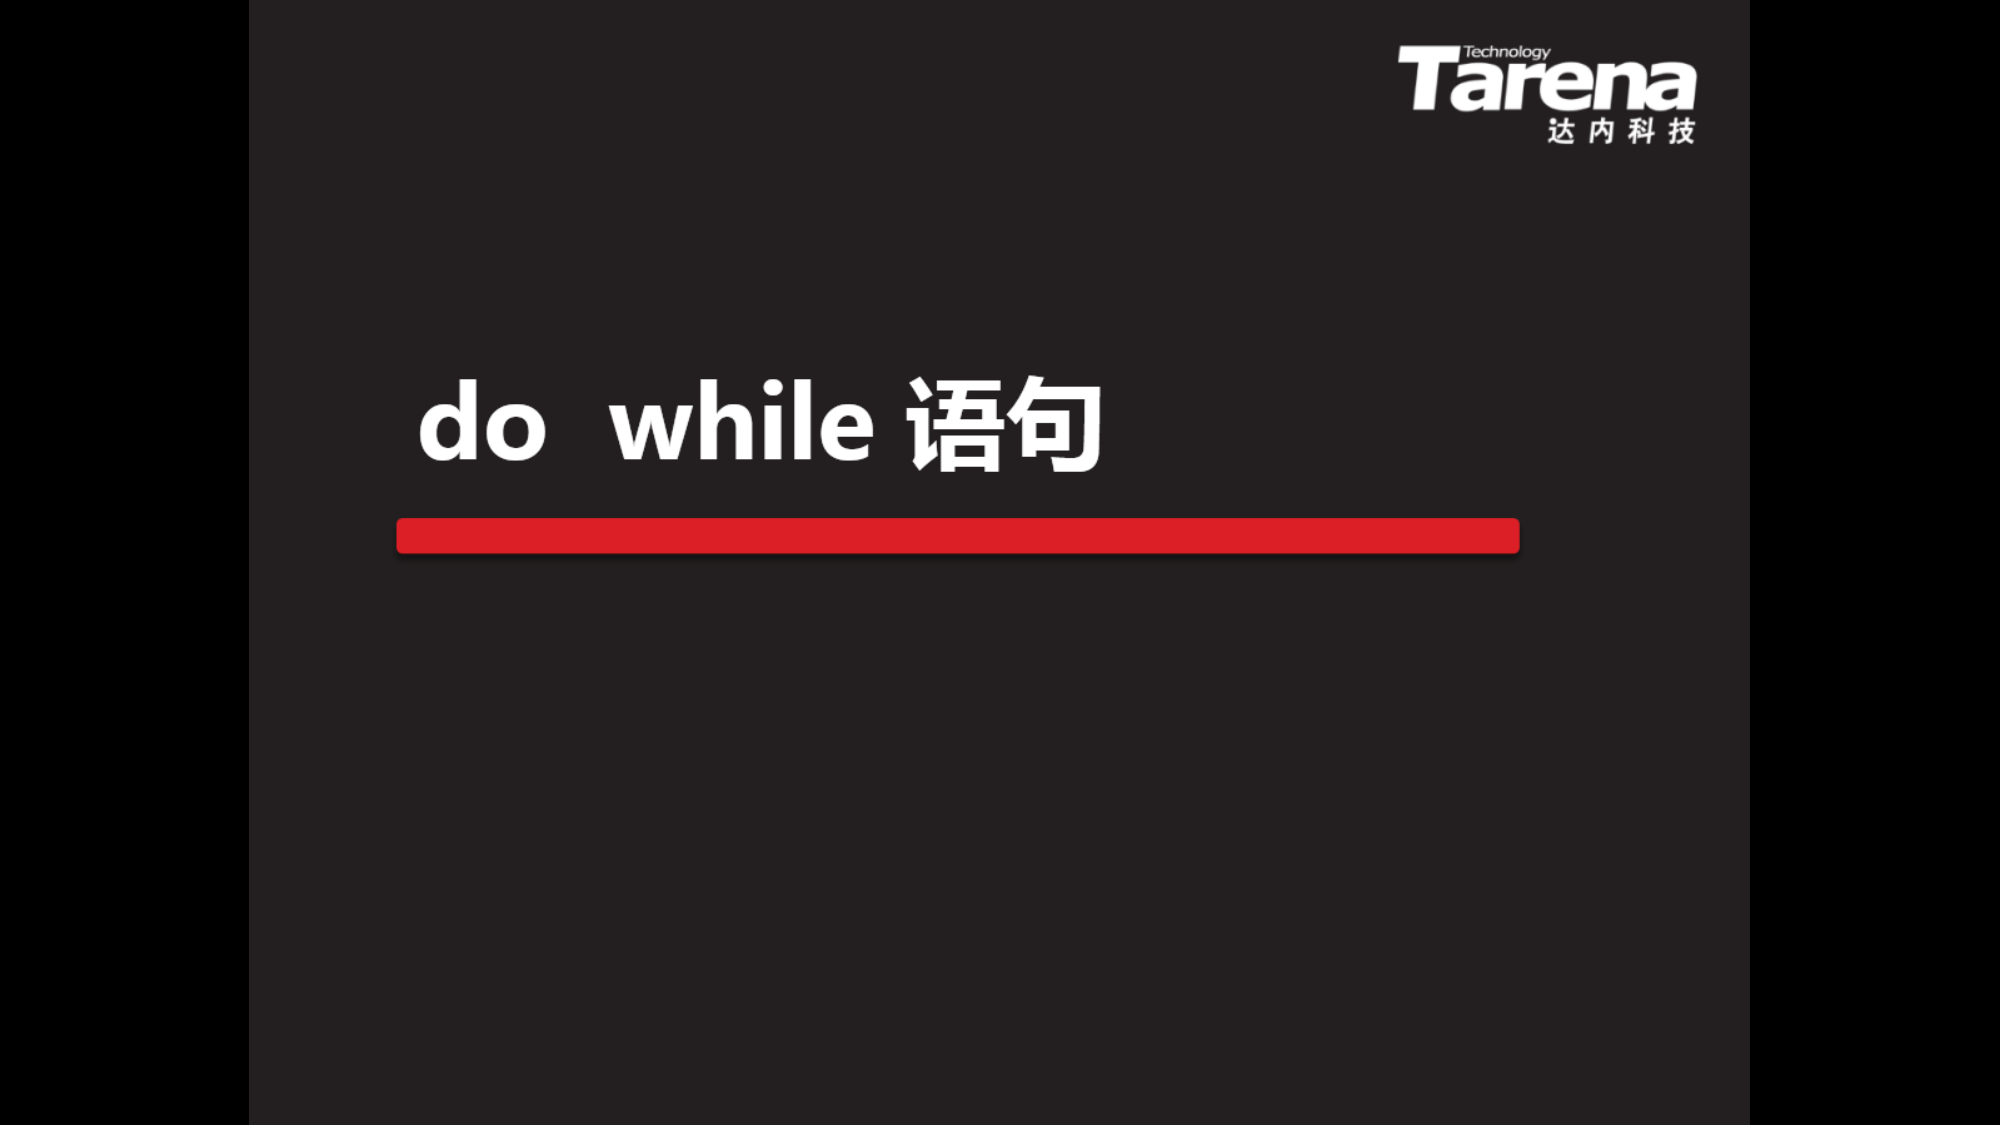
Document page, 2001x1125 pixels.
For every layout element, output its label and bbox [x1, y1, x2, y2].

picture [249, 0, 1750, 1125]
